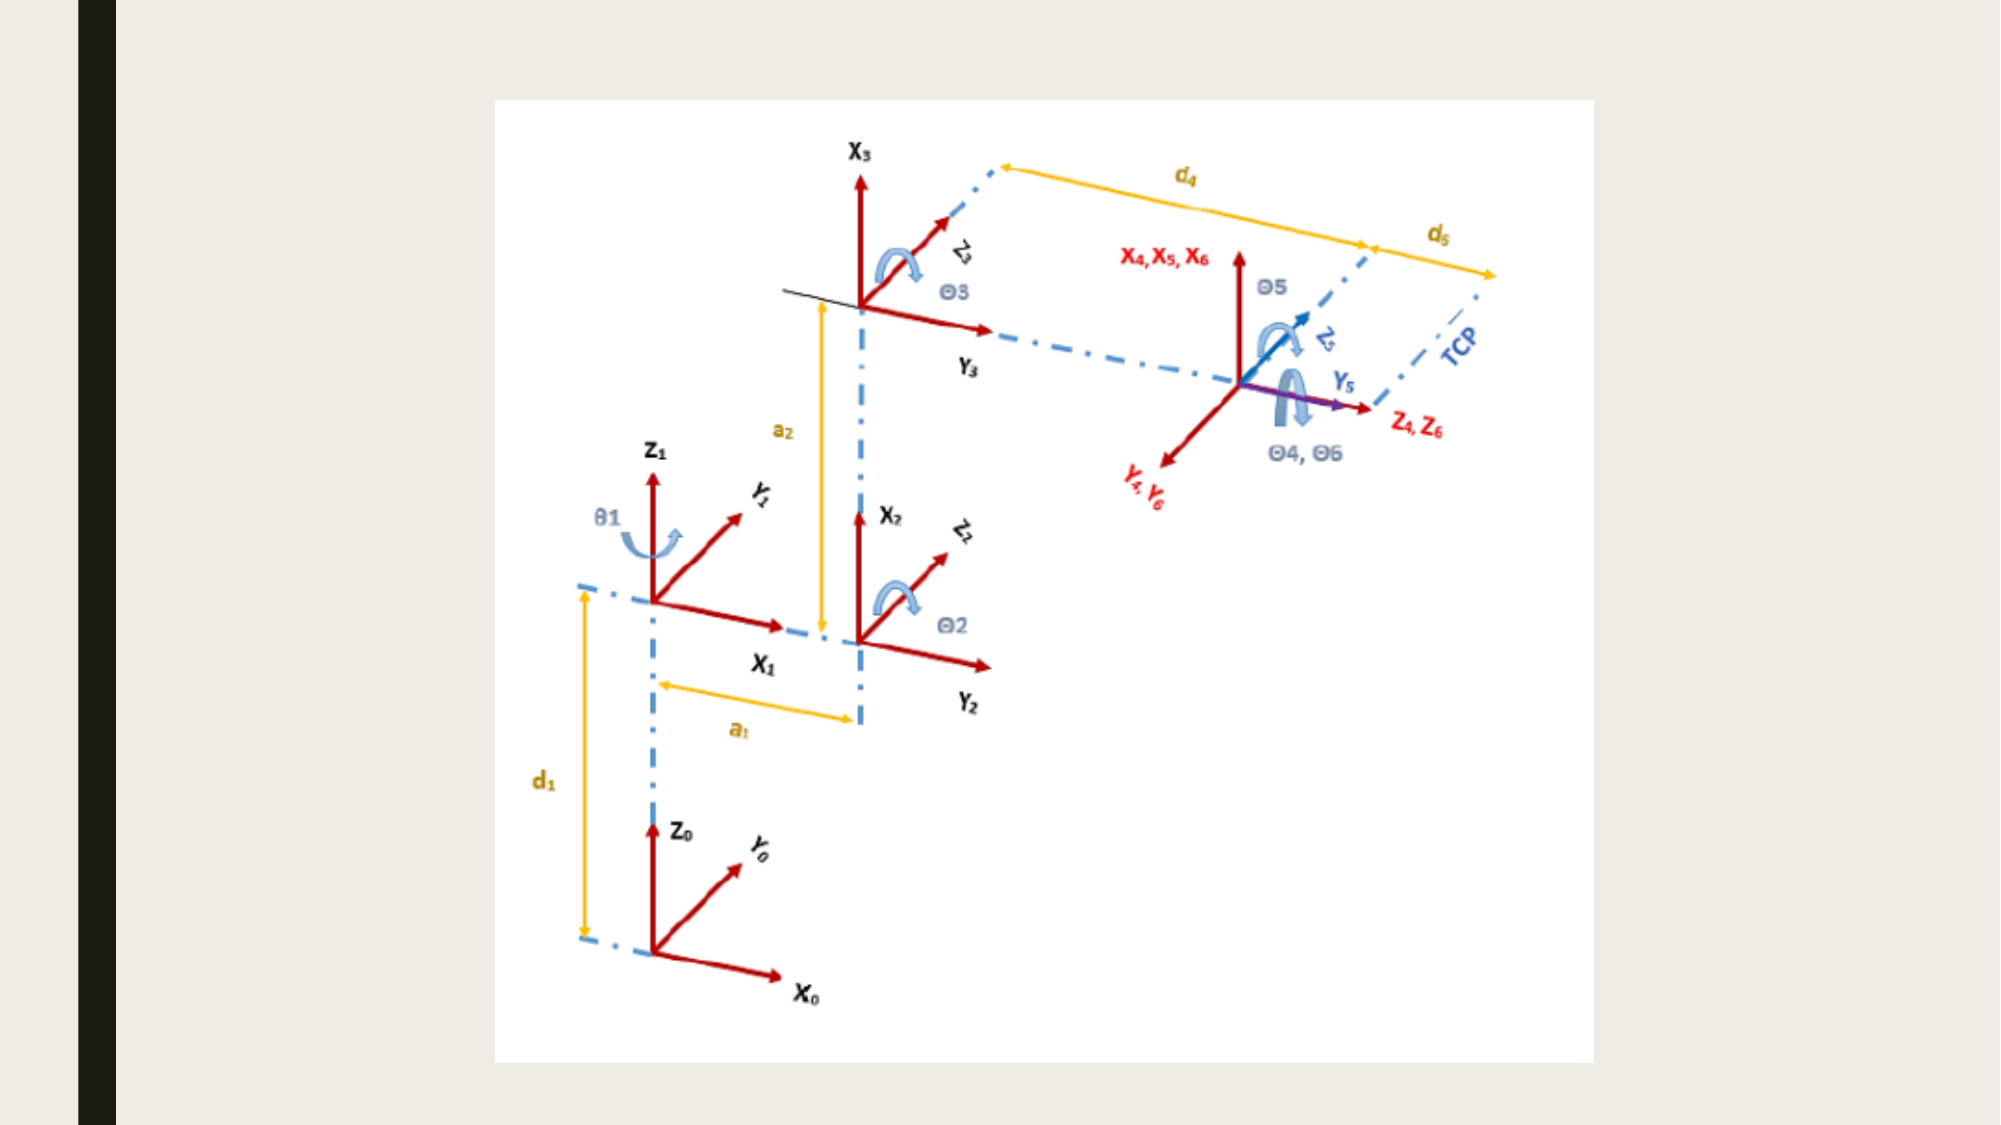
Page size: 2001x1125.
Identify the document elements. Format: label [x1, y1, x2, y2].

picture [494, 100, 1594, 1063]
